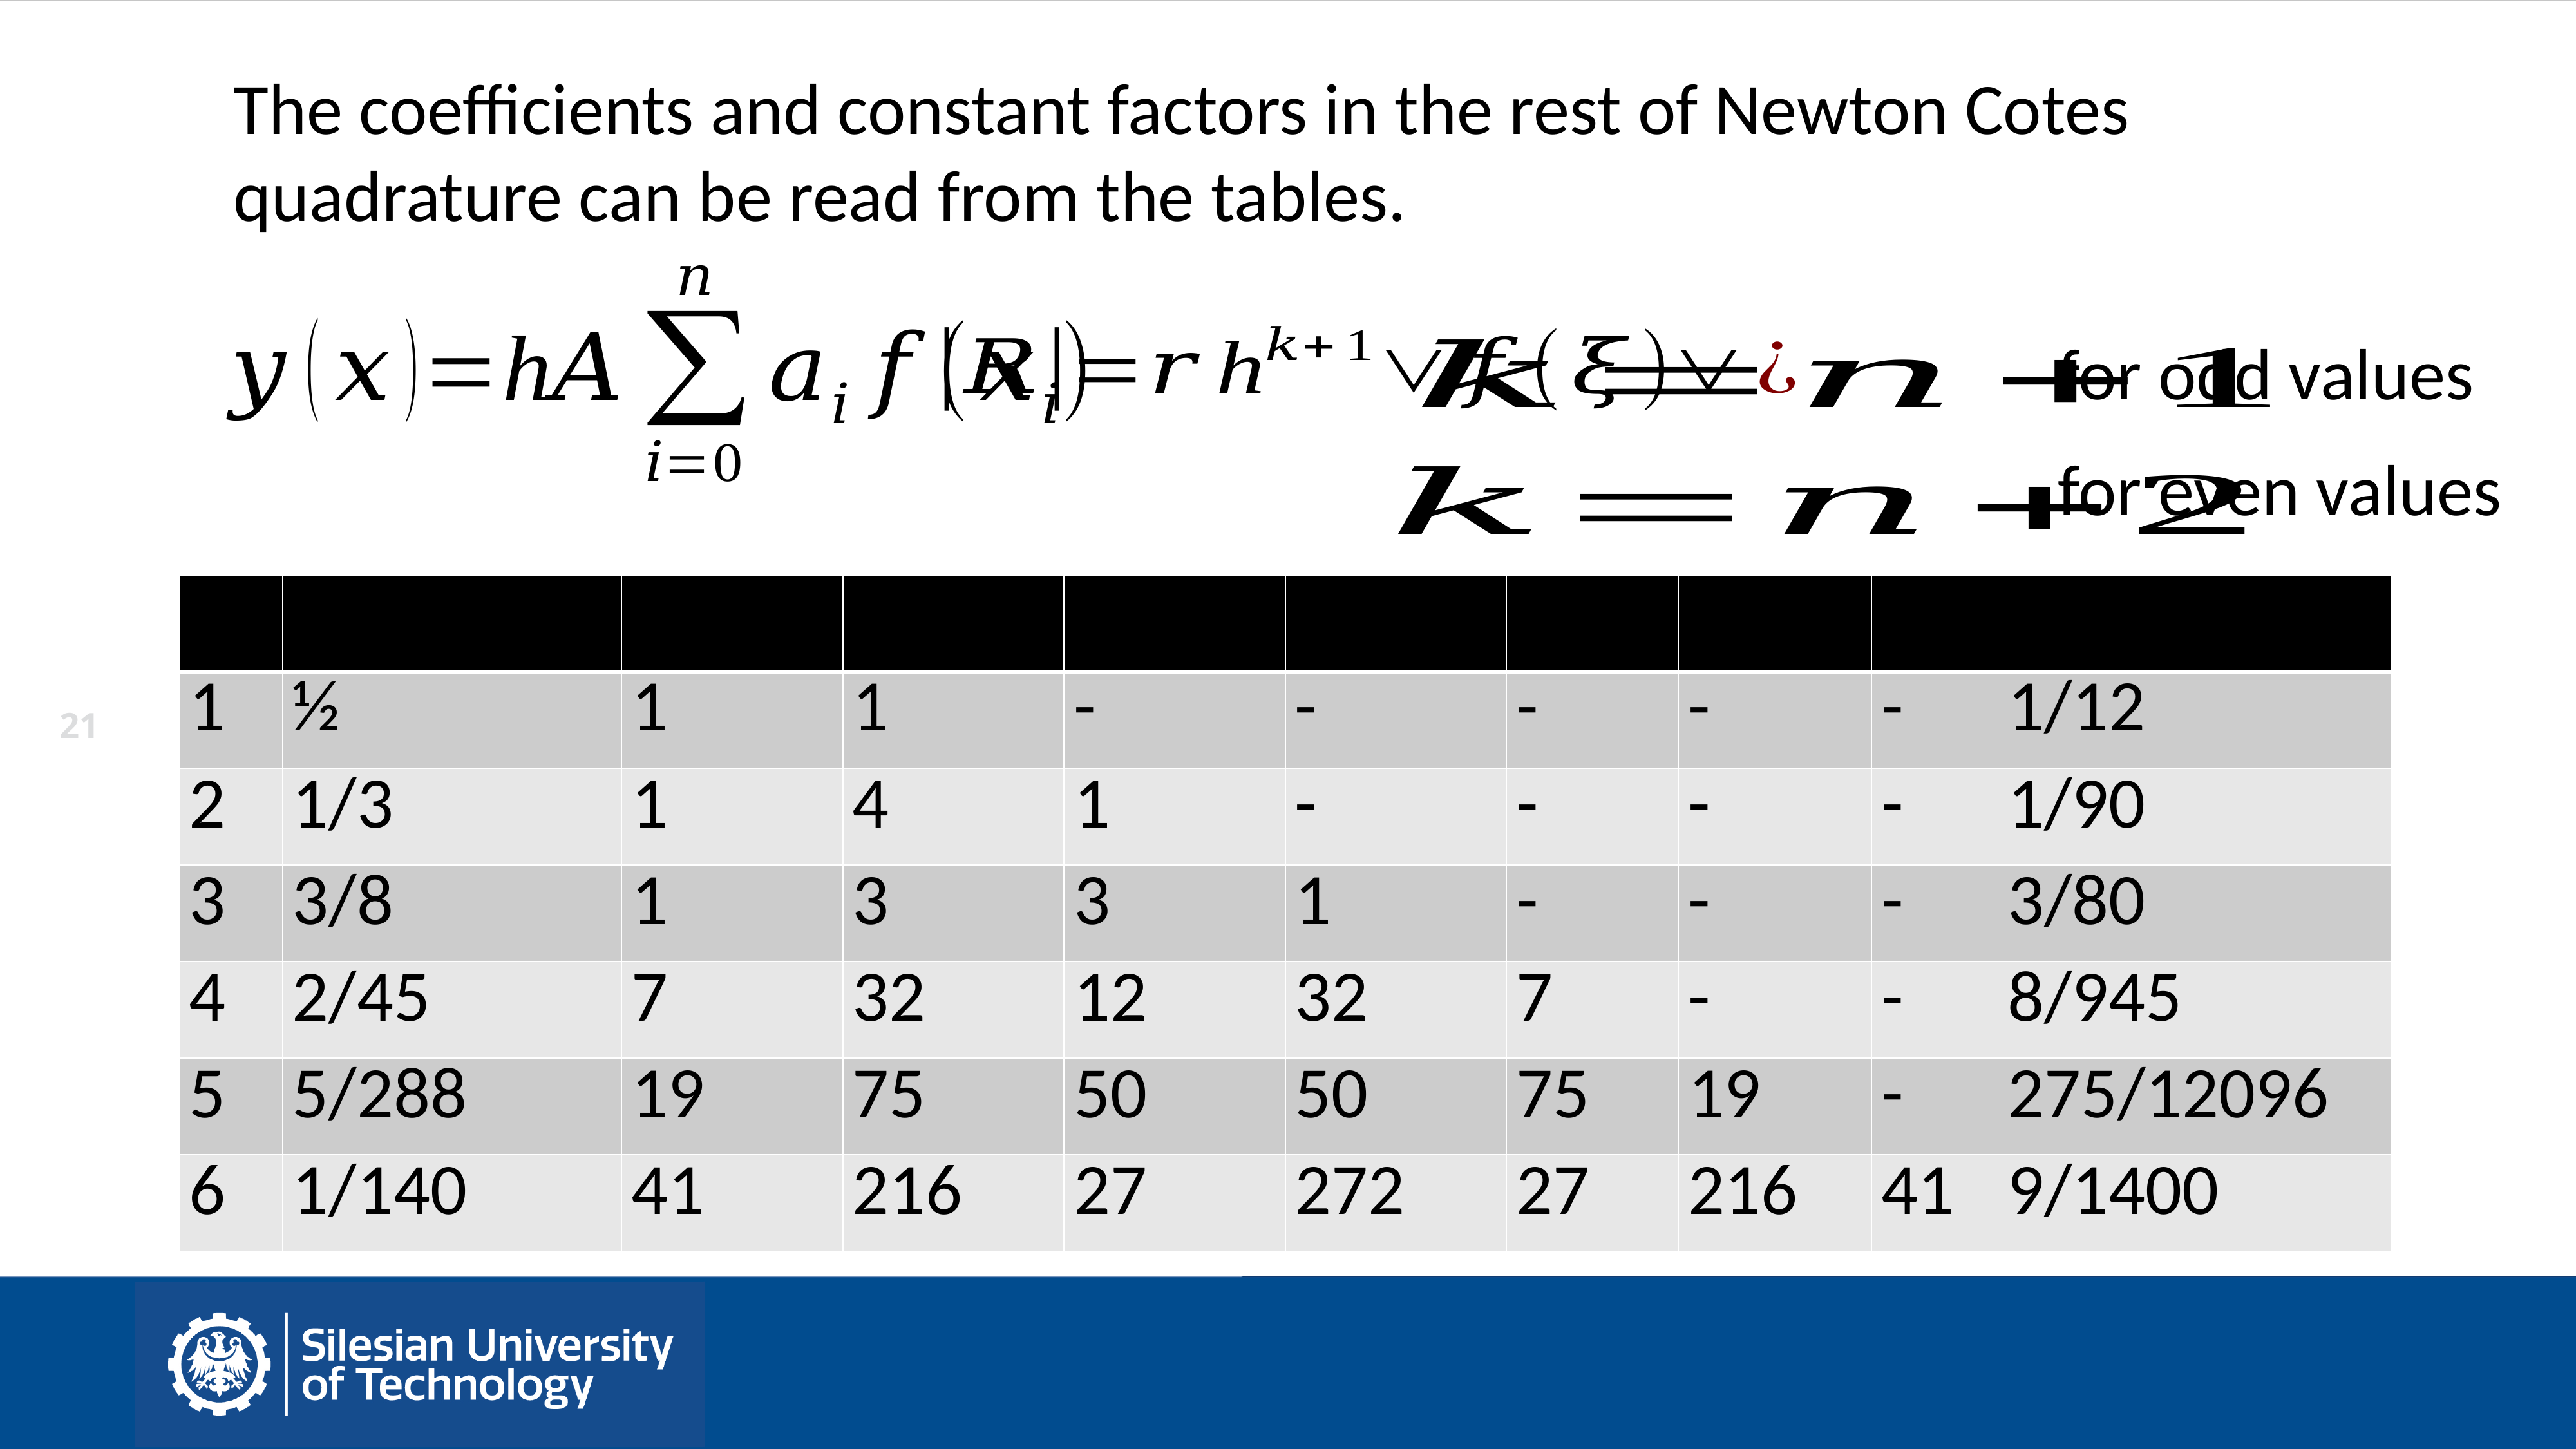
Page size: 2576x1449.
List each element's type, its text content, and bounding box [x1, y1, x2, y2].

text_box The coefficients and constant factors in the rest of Newton Cotes quadrature can be read from the tables. [223, 57, 2436, 241]
picture [0, 0, 2576, 1449]
text_box for odd values [2048, 322, 2576, 419]
text_box for even values [2048, 438, 2576, 535]
